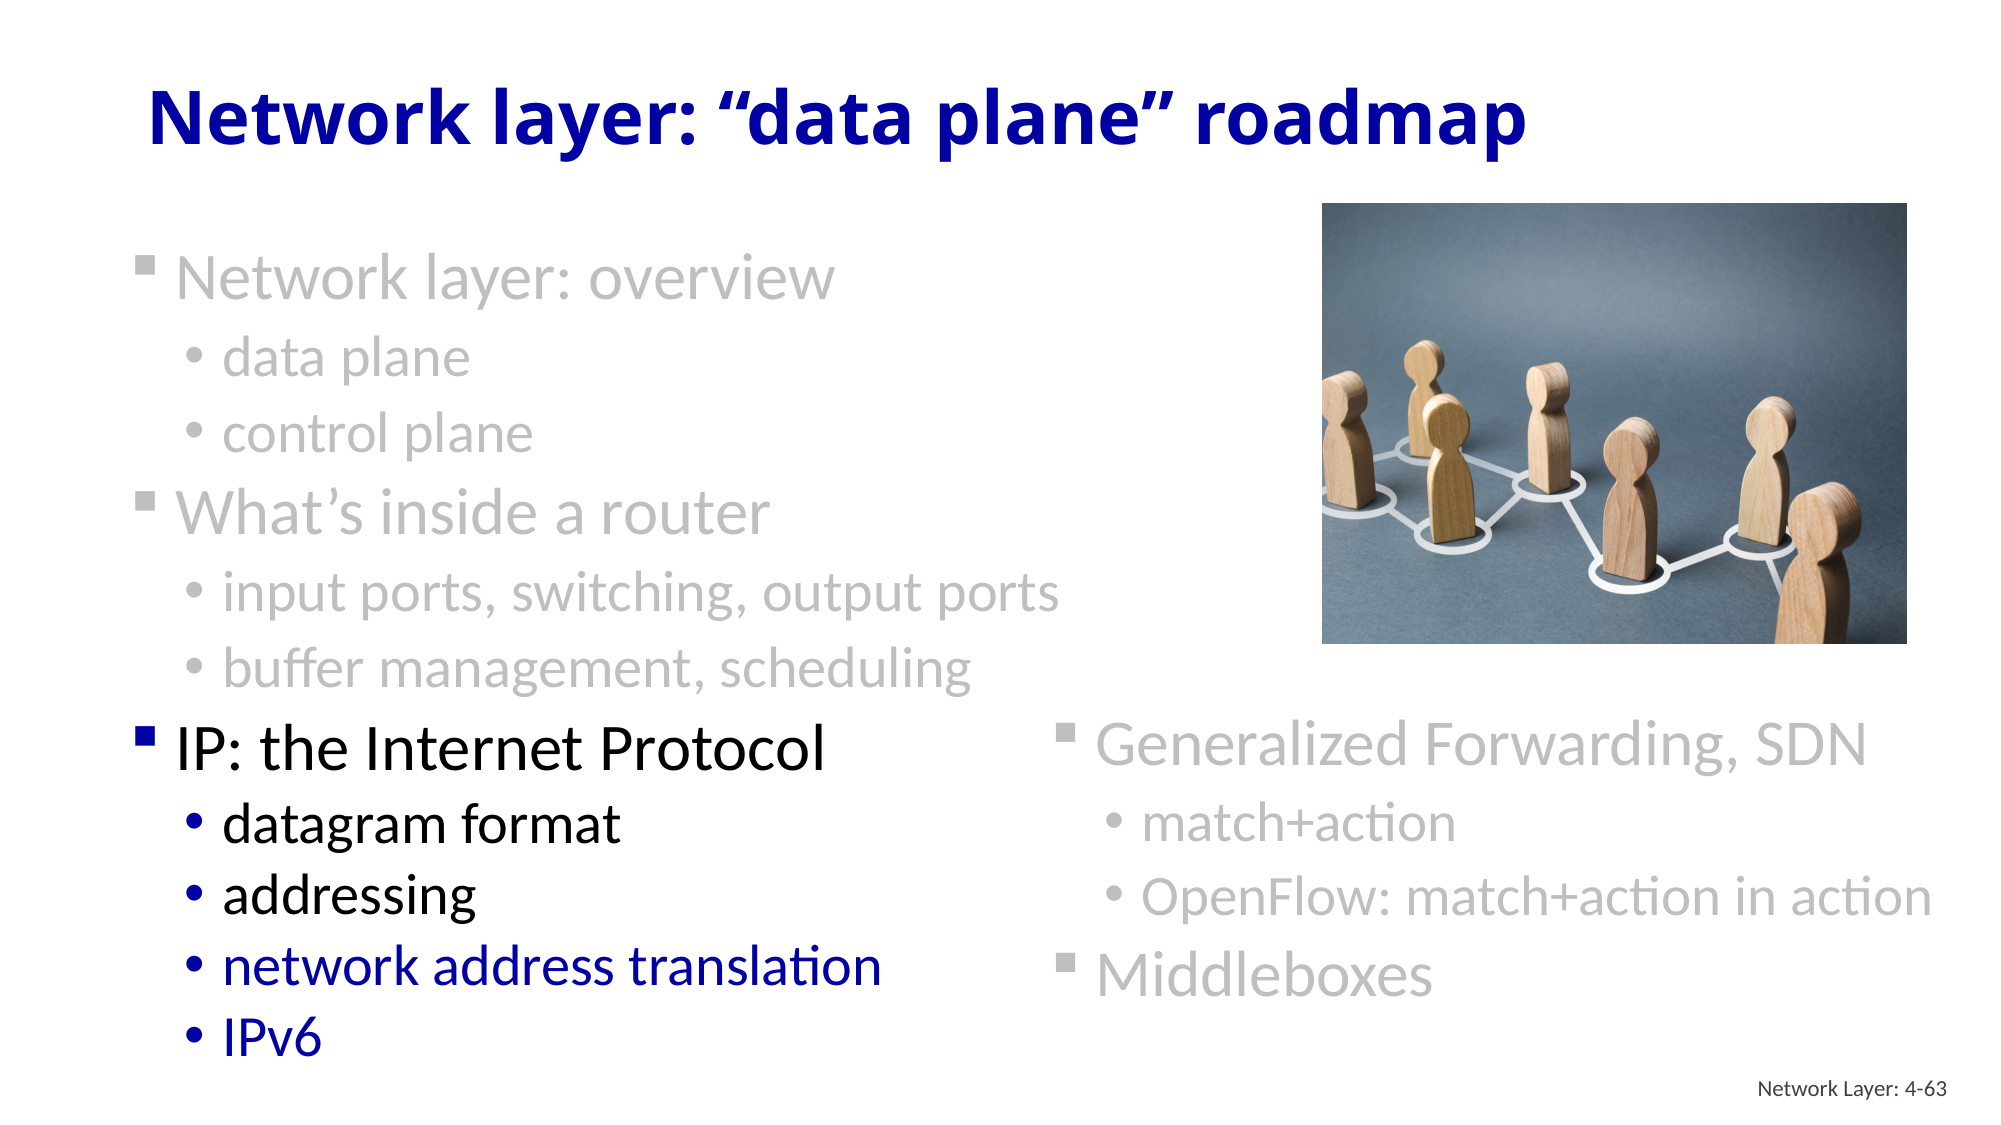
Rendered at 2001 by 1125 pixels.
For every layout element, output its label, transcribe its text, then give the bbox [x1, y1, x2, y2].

picture [1322, 203, 1907, 644]
slide_number Network Layer: 4-63 [1512, 1056, 1963, 1117]
title Network layer: “data plane” roadmap [131, 47, 1856, 195]
list Network layer: overview data plane control plane What’s inside a router input ports, switching, output ports buffer management, scheduling IP: the Internet Protocol datagram format addressing network address translation IPv6 [93, 234, 1180, 1087]
text_box Generalized Forwarding, SDN match+action OpenFlow: match+action in action Middleboxes [1014, 701, 2000, 1020]
